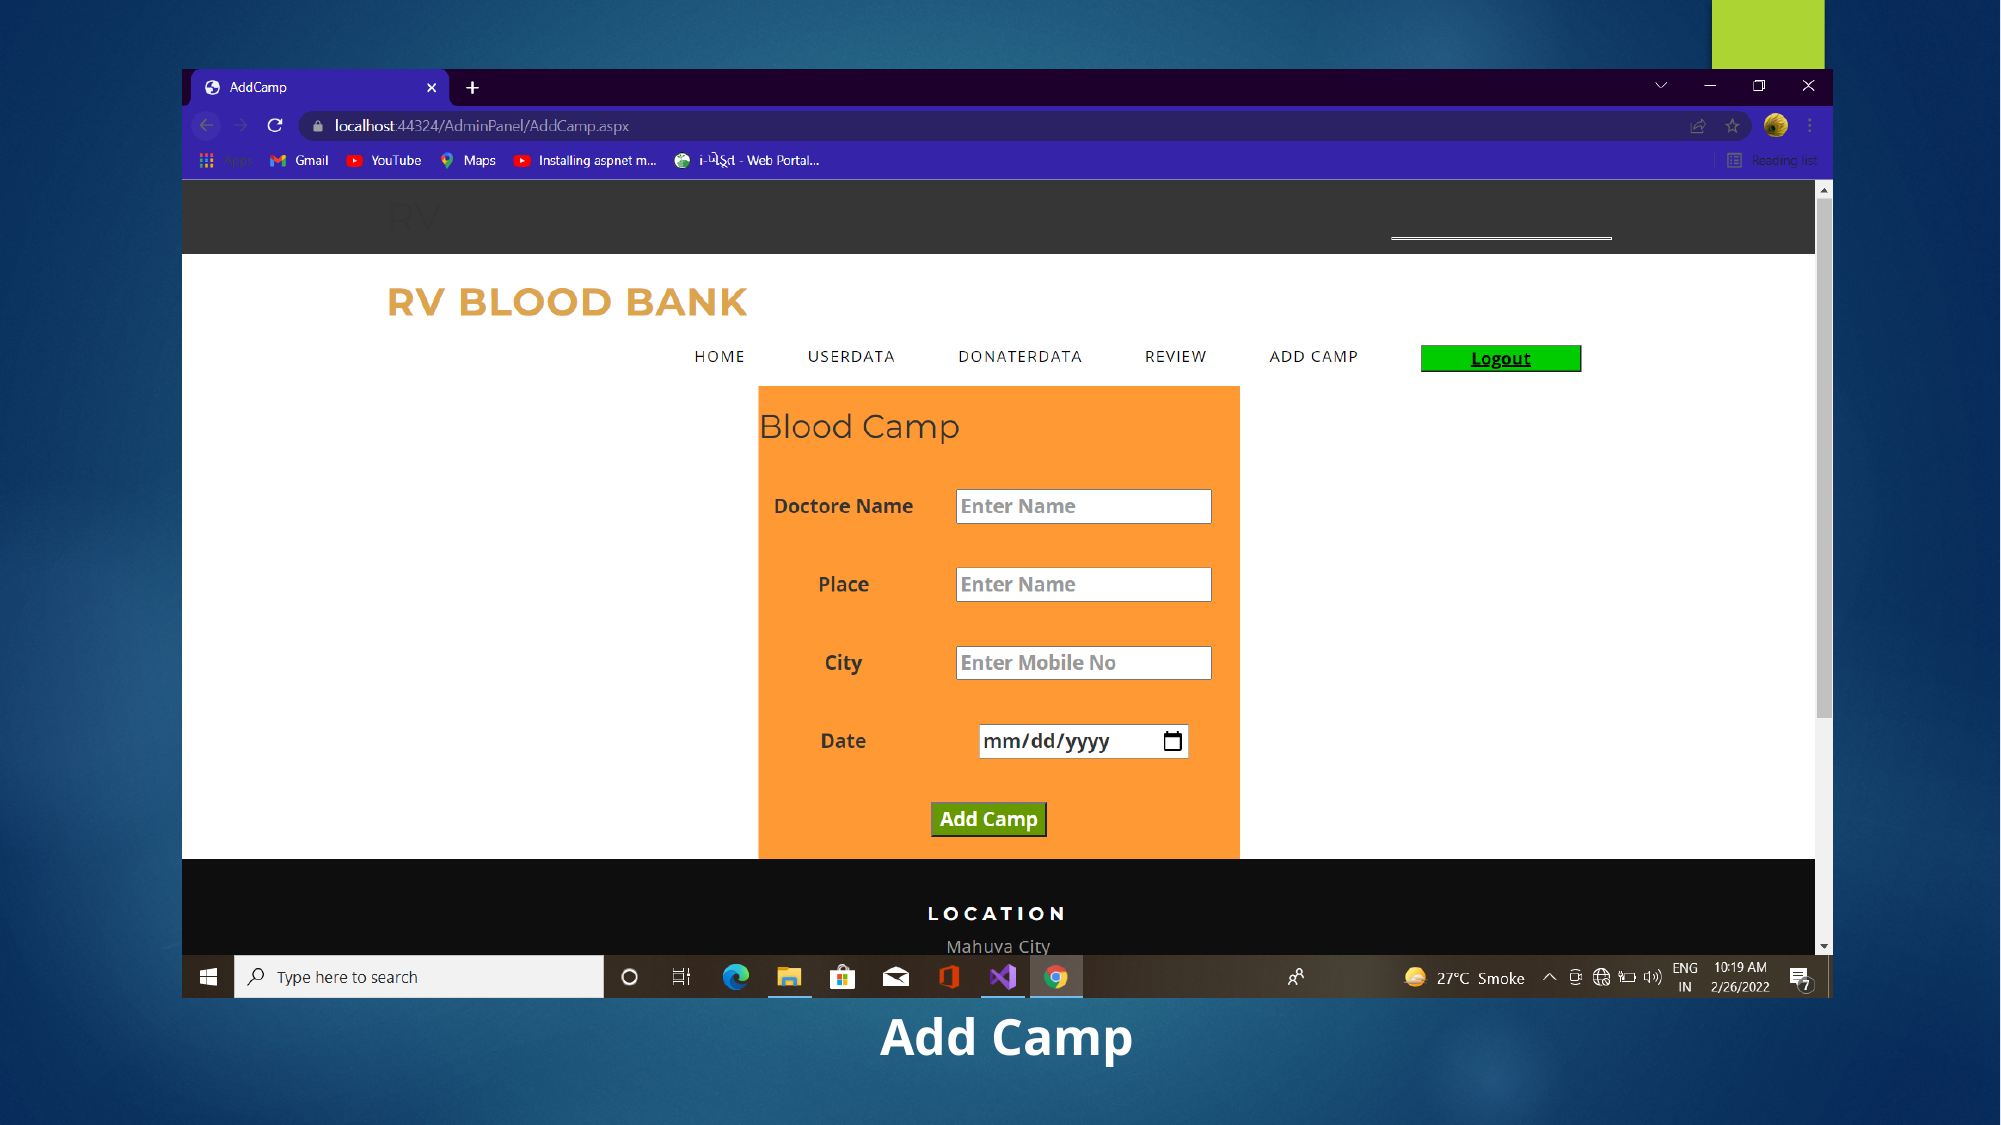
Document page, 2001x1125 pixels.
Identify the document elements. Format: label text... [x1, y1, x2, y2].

text_box Add Camp [865, 1008, 1150, 1073]
picture [0, 0, 1833, 1125]
